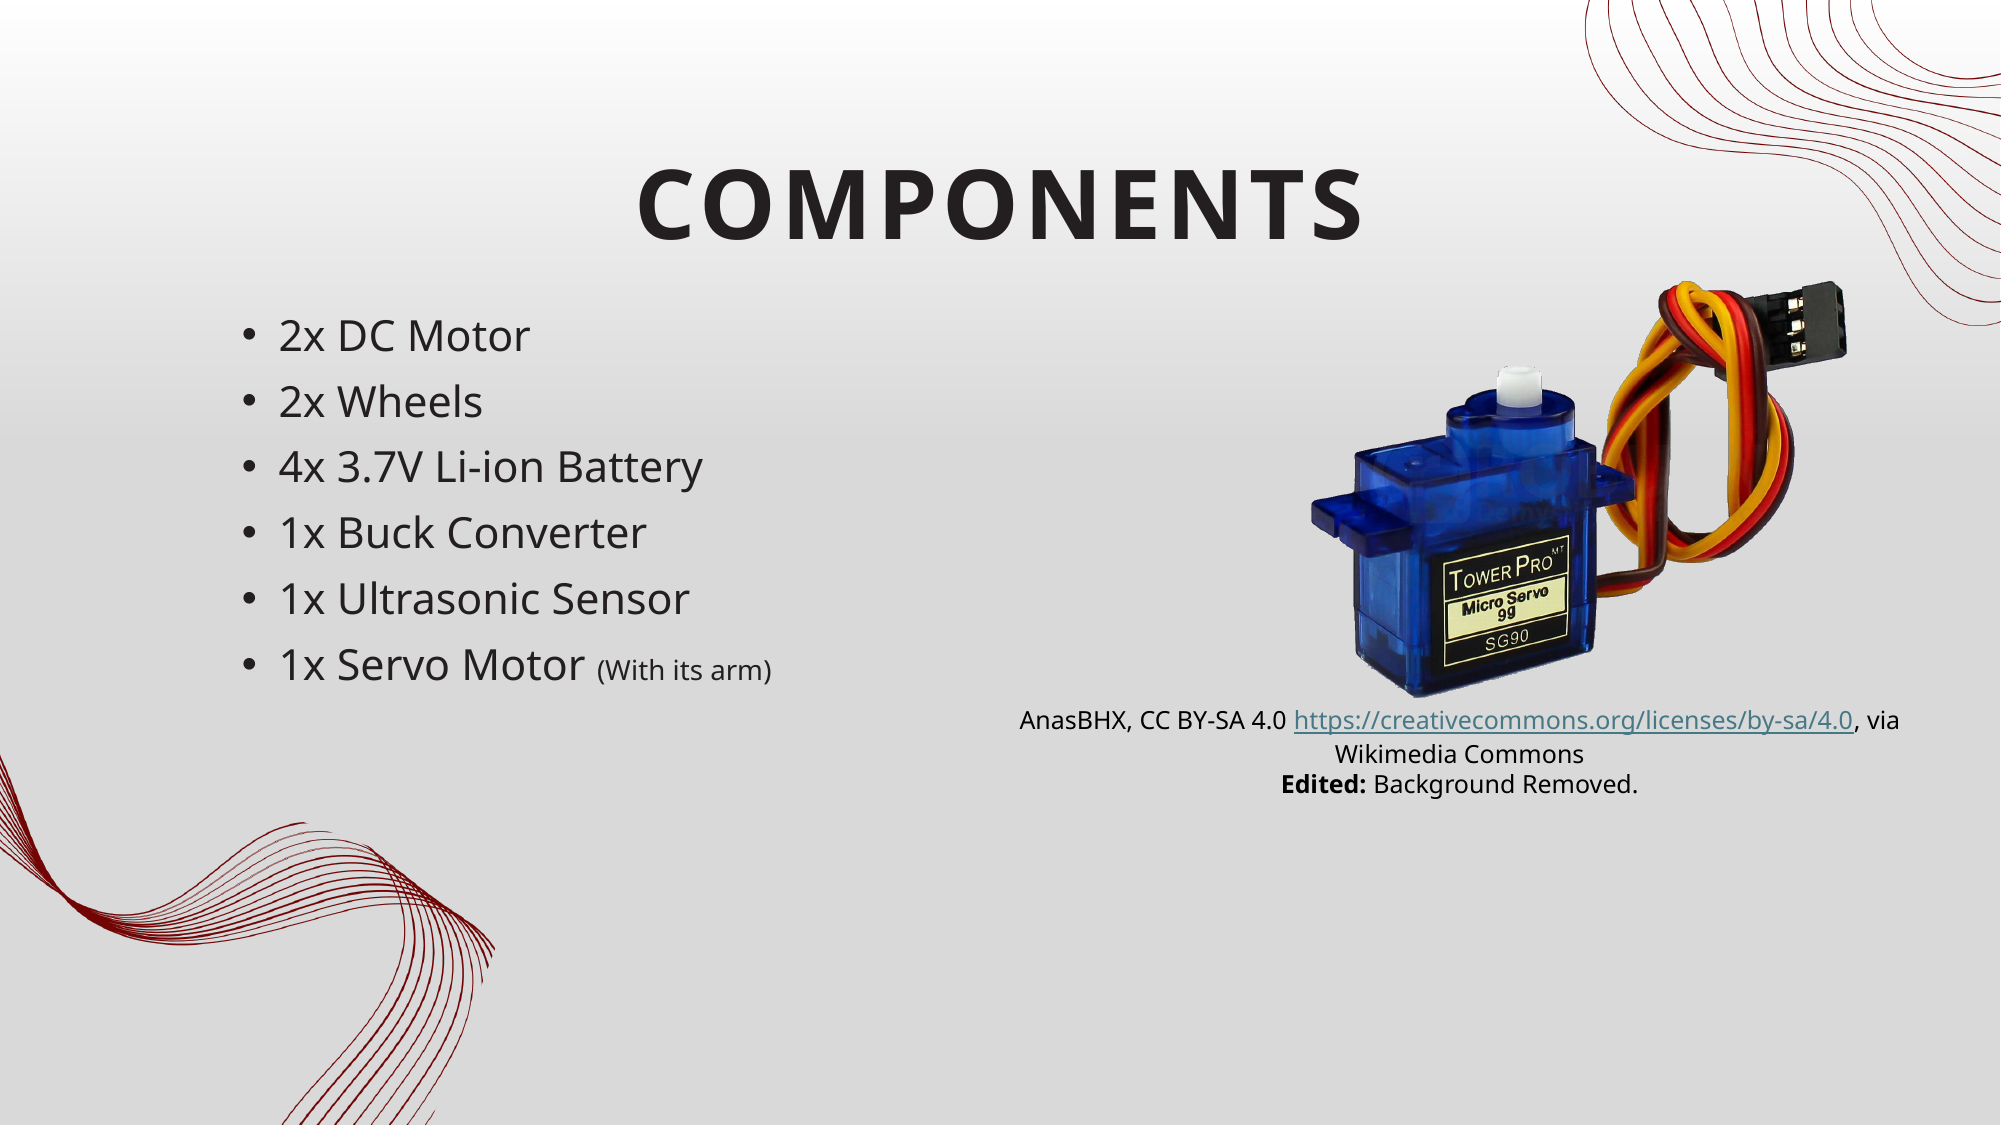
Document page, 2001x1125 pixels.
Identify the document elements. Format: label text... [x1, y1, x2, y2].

text_box 2x DC Motor 2x Wheels 4x 3.7V Li-ion Battery 1x Buck Converter 1x Ultrasonic Sensor 1x Servo Motor (With its arm) [205, 293, 948, 690]
picture [1311, 281, 1848, 698]
text_box [1583, 0, 2000, 327]
text_box COMPONENTS [368, 125, 1632, 259]
text_box AnasBHX, CC BY-SA 4.0 https://creativecommons.org/licenses/by-sa/4.0, via Wikimedia Commons Edited: Background Removed. [947, 697, 1973, 807]
text_box [0, 709, 514, 1125]
